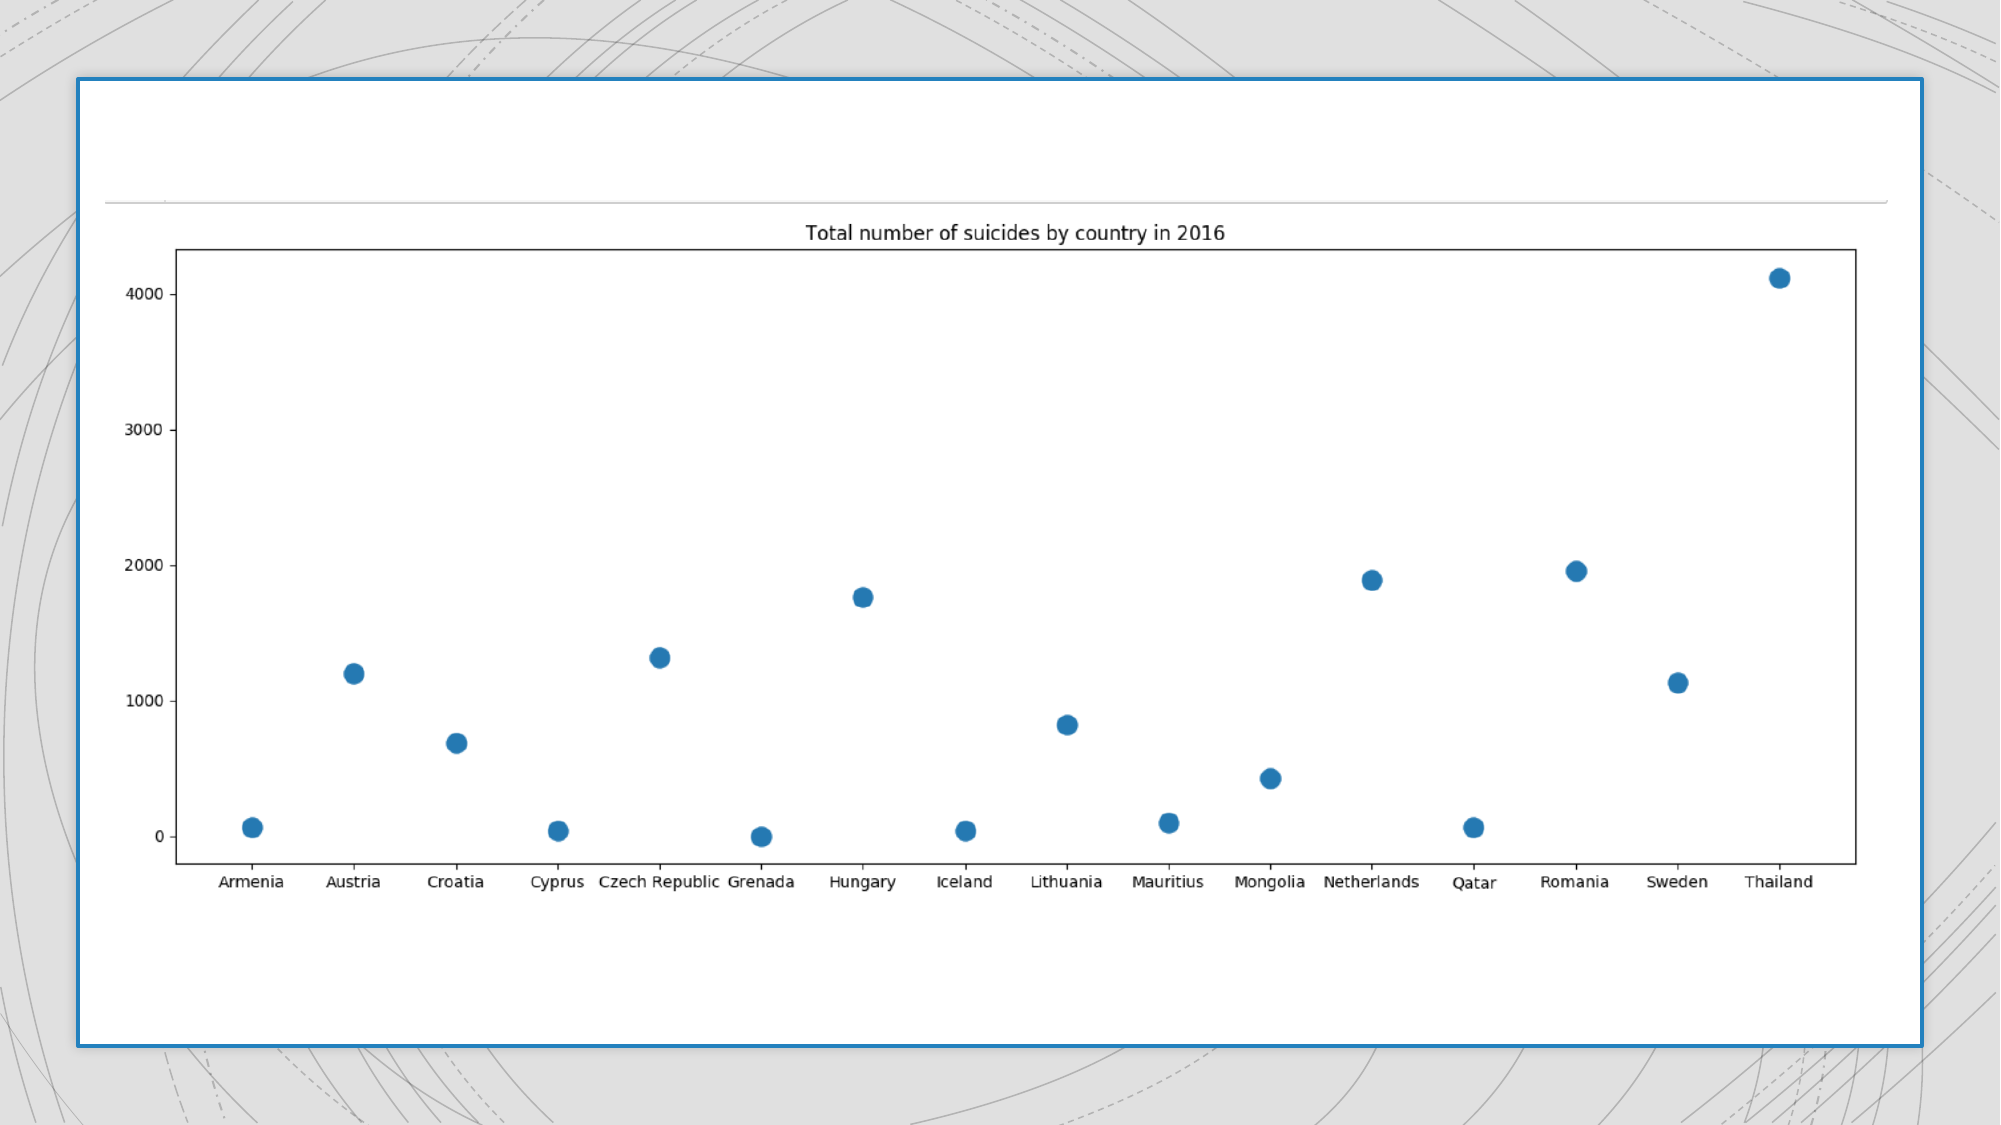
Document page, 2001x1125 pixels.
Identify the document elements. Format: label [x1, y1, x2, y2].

picture [105, 199, 1895, 925]
text_box [0, 0, 1996, 1125]
